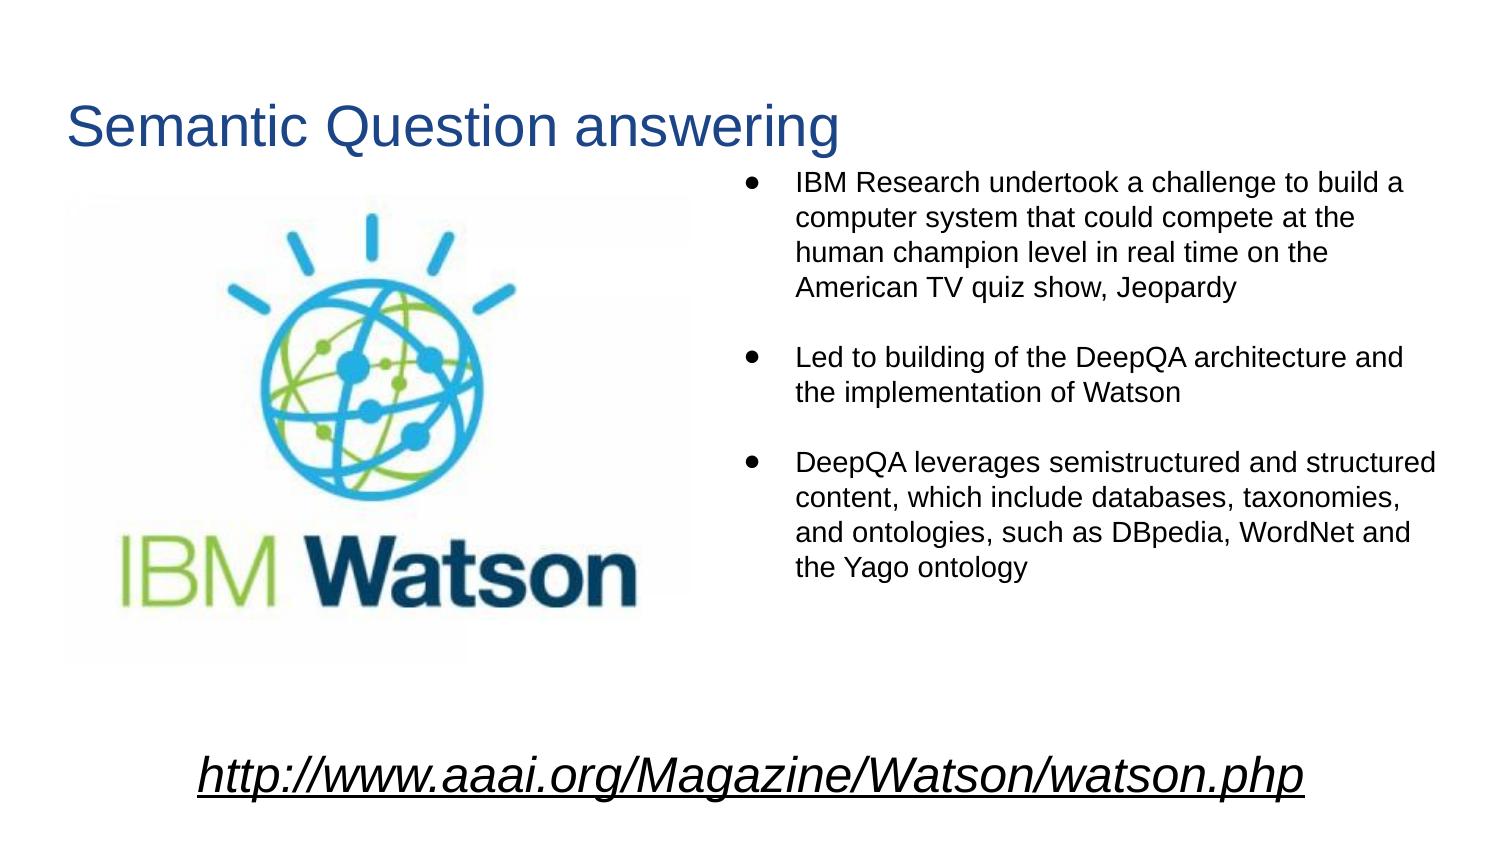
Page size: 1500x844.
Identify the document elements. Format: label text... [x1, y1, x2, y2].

text_box IBM Research undertook a challenge to build a computer system that could compete at the human champion level in real time on the American TV quiz show, Jeopardy Led to building of the DeepQA architecture and the implementation of Watson DeepQA leverages semistructured and structured content, which include databases, taxonomies, and ontologies, such as DBpedia, WordNet and the Yago ontology [705, 148, 1465, 654]
picture [65, 194, 692, 664]
title Semantic Question answering [51, 72, 1449, 167]
text_box http://www.aaai.org/Magazine/Watson/watson.php [182, 727, 1392, 831]
